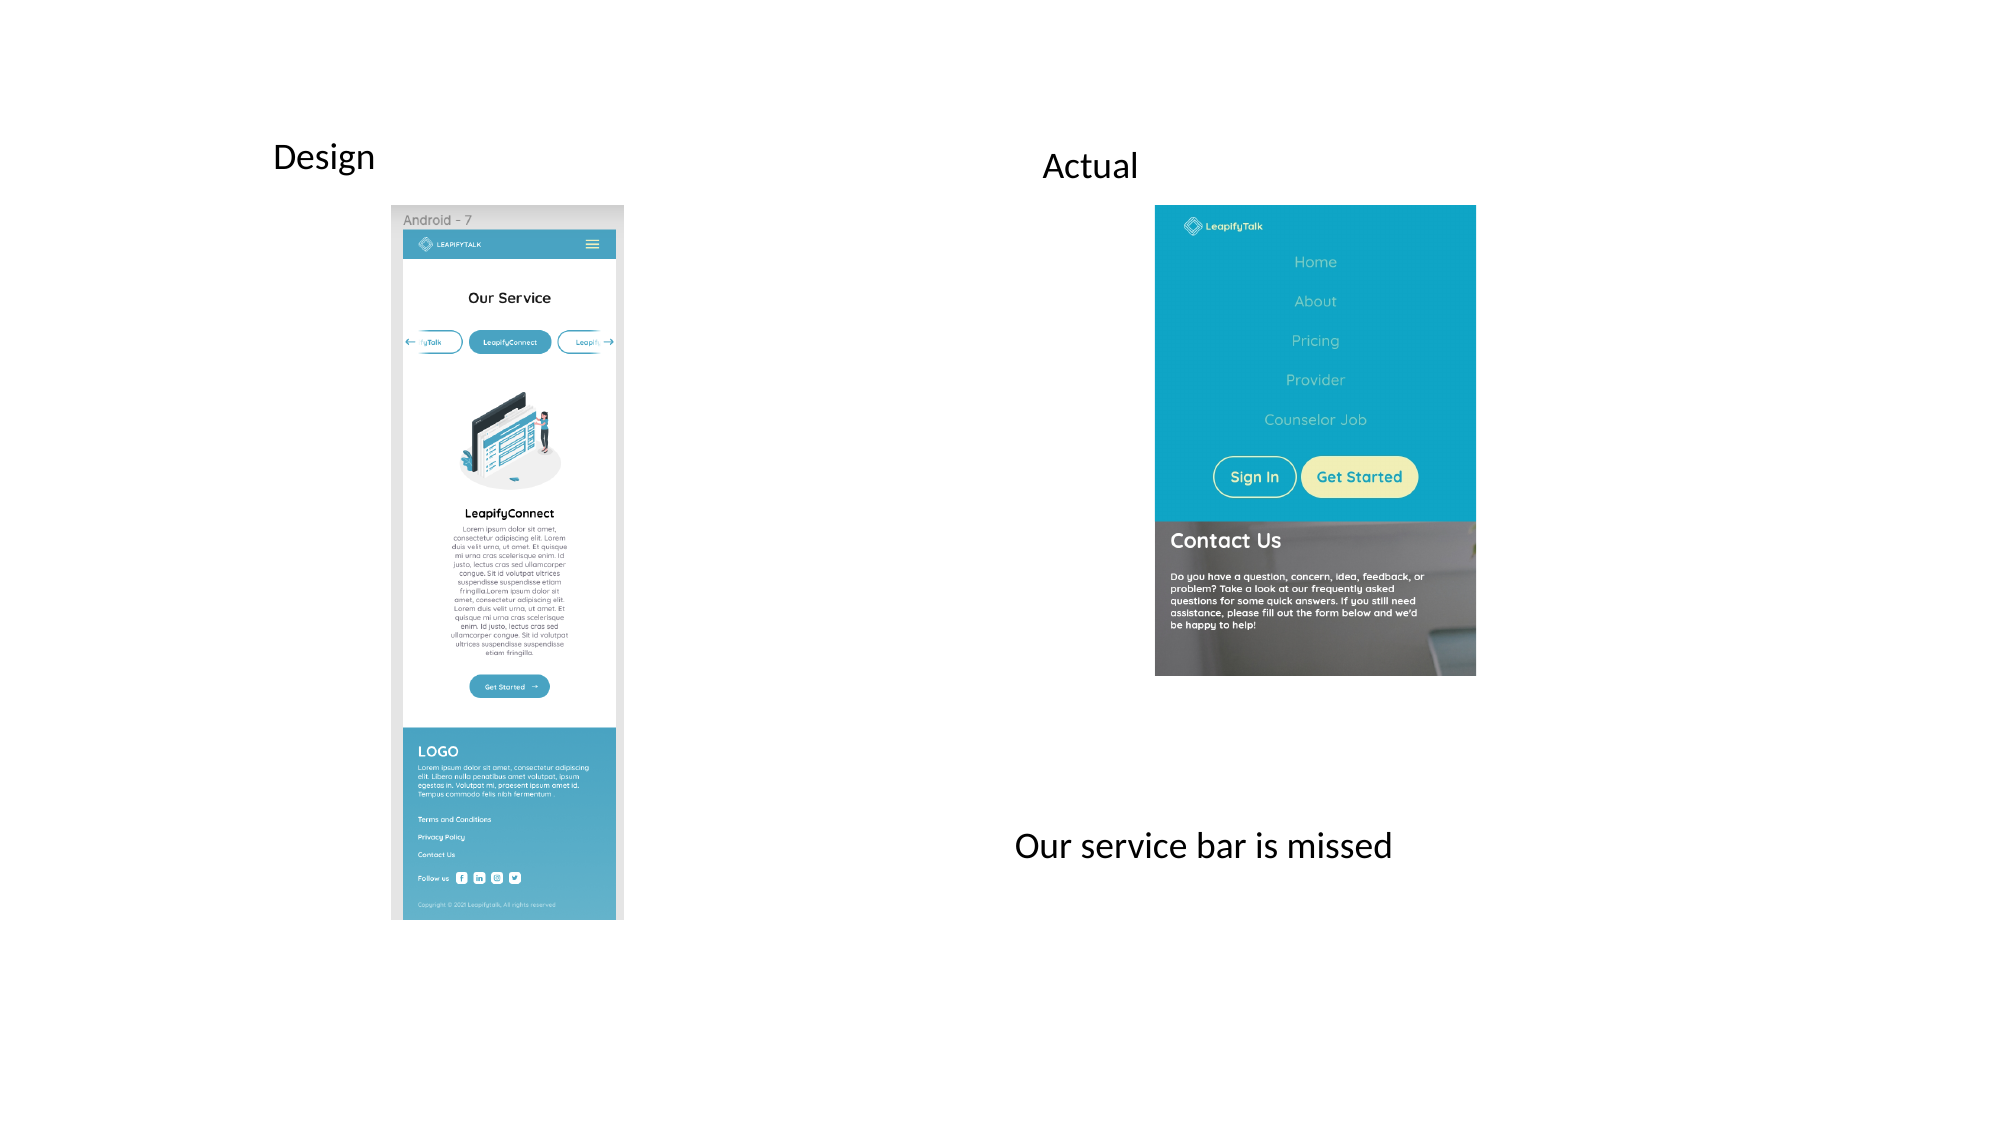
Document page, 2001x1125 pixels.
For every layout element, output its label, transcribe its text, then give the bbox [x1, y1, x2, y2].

text_box Actual [1027, 133, 2000, 194]
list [391, 205, 624, 920]
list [1154, 205, 1477, 676]
text_box Design [258, 124, 391, 185]
text_box Our service bar is missed [999, 813, 1831, 874]
